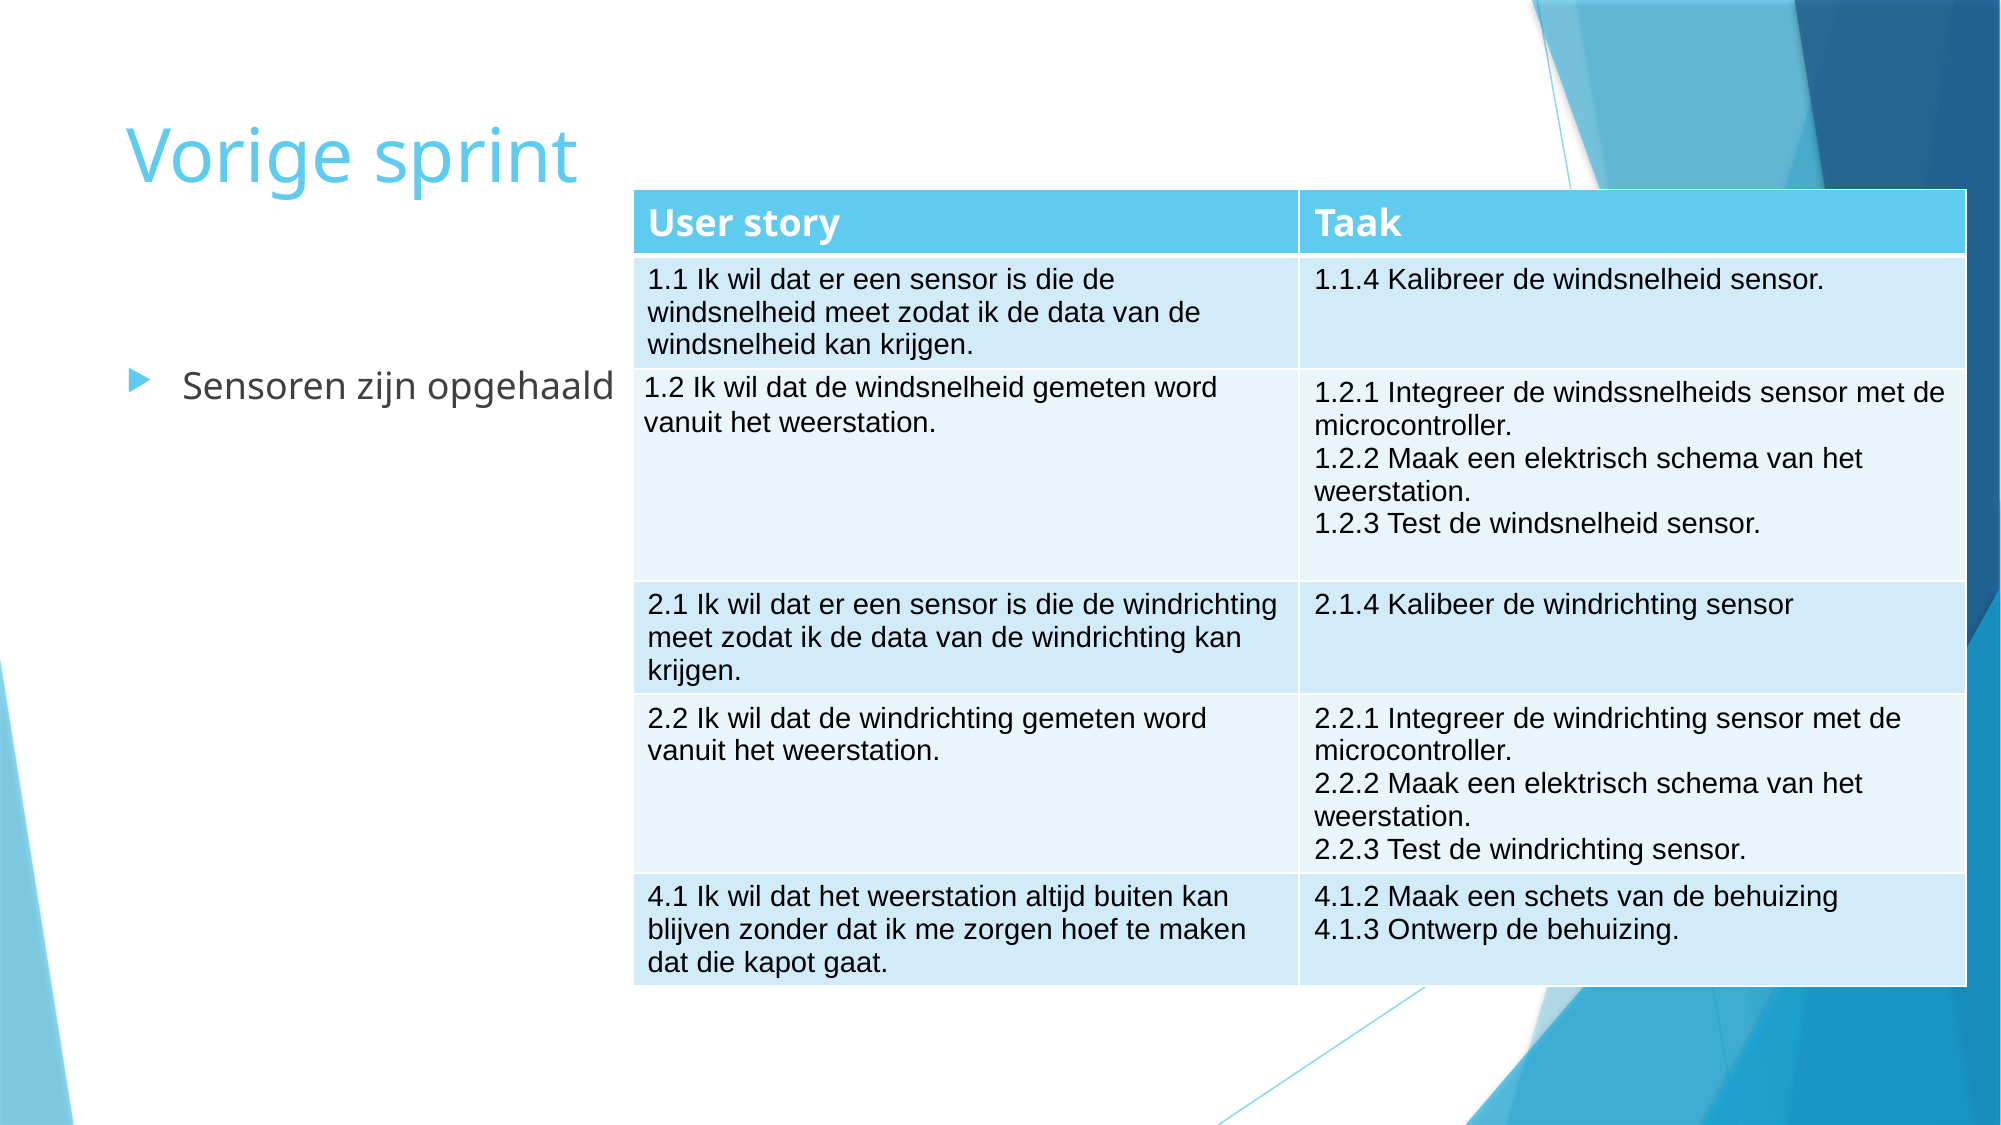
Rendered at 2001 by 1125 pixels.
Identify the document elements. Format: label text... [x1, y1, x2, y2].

table_cell 1.1.4 Kalibreer de windsnelheid sensor. [1300, 258, 1965, 368]
table_header Taak [1300, 190, 1965, 253]
table_cell 2.2.1 Integreer de windrichting sensor met de microcontroller. 2.2.2 Maak een elektrisch schema van het weerstation. 2.2.3 Test de windrichting sensor. [1300, 695, 1965, 872]
title Vorige sprint [111, 99, 1522, 317]
table_cell 4.1.2 Maak een schets van de behuizing 4.1.3 Ontwerp de behuizing. [1300, 874, 1965, 985]
list Sensoren zijn opgehaald [111, 354, 1522, 992]
table_cell 2.2 Ik wil dat de windrichting gemeten word vanuit het weerstation. [634, 695, 1298, 872]
table_cell 4.1 Ik wil dat het weerstation altijd buiten kan blijven zonder dat ik me zorgen hoef te maken dat die kapot gaat. [634, 874, 1298, 985]
table_cell 2.1 Ik wil dat er een sensor is die de windrichting meet zodat ik de data van de windrichting kan krijgen. [634, 582, 1298, 693]
table_cell 1.2 Ik wil dat de windsnelheid gemeten word vanuit het weerstation. [634, 370, 1298, 580]
table_header User story [634, 190, 1298, 253]
table_cell 2.1.4 Kalibeer de windrichting sensor [1300, 582, 1965, 693]
table_cell 1.1 Ik wil dat er een sensor is die de windsnelheid meet zodat ik de data van de windsnelheid kan krijgen. [634, 258, 1298, 368]
table_cell 1.2.1 Integreer de windssnelheids sensor met de microcontroller. 1.2.2 Maak een elektrisch schema van het weerstation. 1.2.3 Test de windsnelheid sensor. [1300, 370, 1965, 580]
